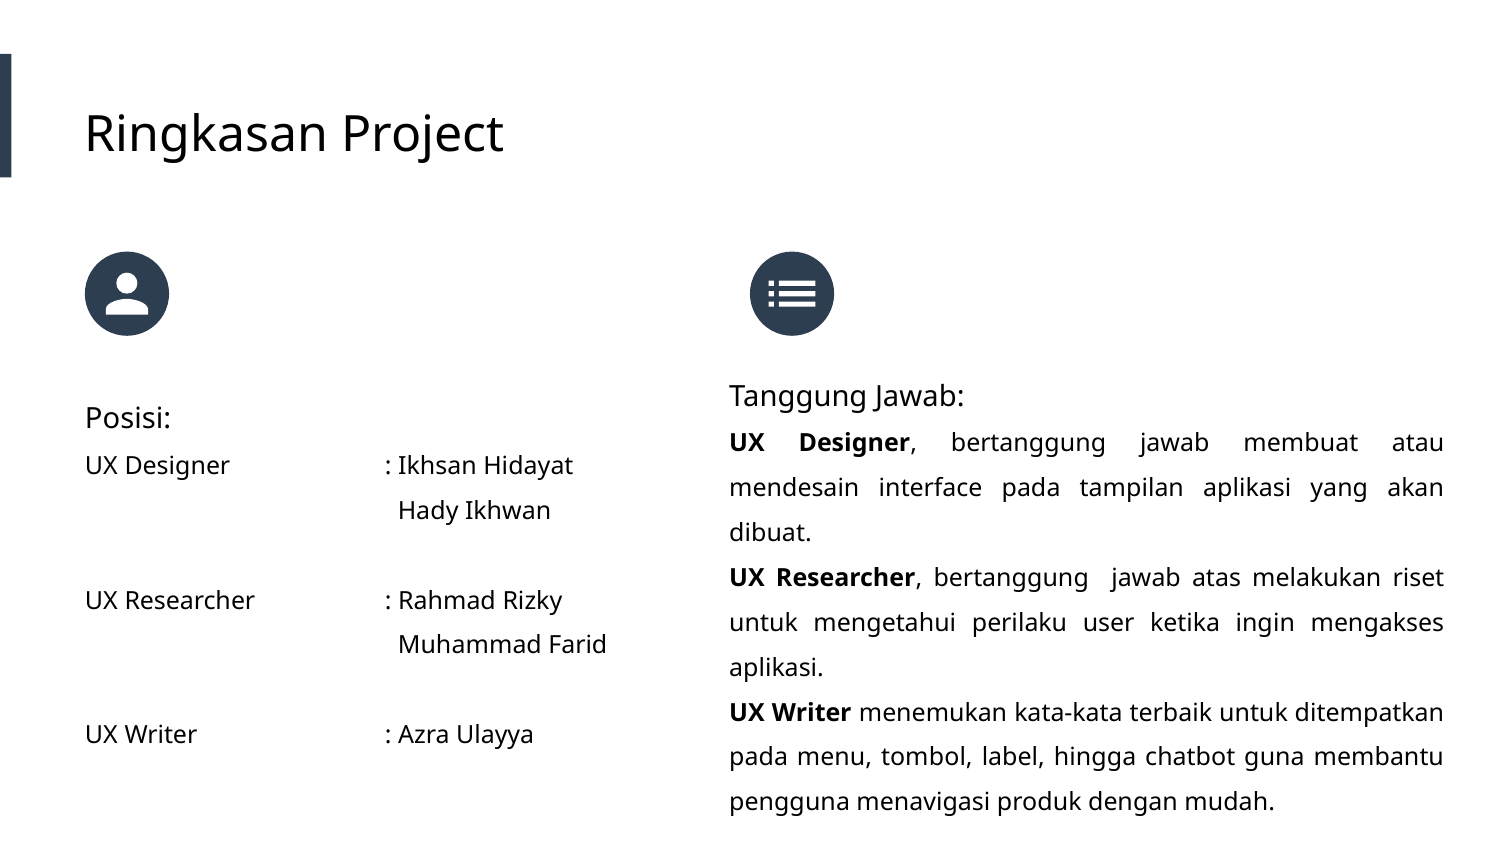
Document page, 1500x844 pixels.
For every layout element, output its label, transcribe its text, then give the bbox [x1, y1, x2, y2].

text_box [778, 280, 816, 286]
text_box Ringkasan Project [84, 85, 1095, 176]
text_box [84, 251, 170, 336]
text_box [749, 251, 835, 336]
text_box [778, 301, 816, 307]
text_box [778, 291, 816, 297]
text_box [105, 298, 149, 315]
text_box Tanggung Jawab: UX Designer, bertanggung jawab membuat atau mendesain interface pada tampilan aplikasi yang akan dibuat. UX Researcher, bertanggung jawab atas melakukan riset untuk mengetahui perilaku user ketika ingin mengakses aplikasi. UX Writer menemukan kata-kata terbaik untuk ditempatkan pada menu, tombol, label, hingga chatbot guna membantu pengguna menavigasi produk dengan mudah. [729, 344, 1461, 831]
text_box Posisi: UX Designer : Ikhsan Hidayat Hady Ikhwan UX Researcher : Rahmad Rizky Muhammad Farid UX Writer : Azra Ulayya [84, 367, 651, 764]
text_box [116, 272, 138, 294]
